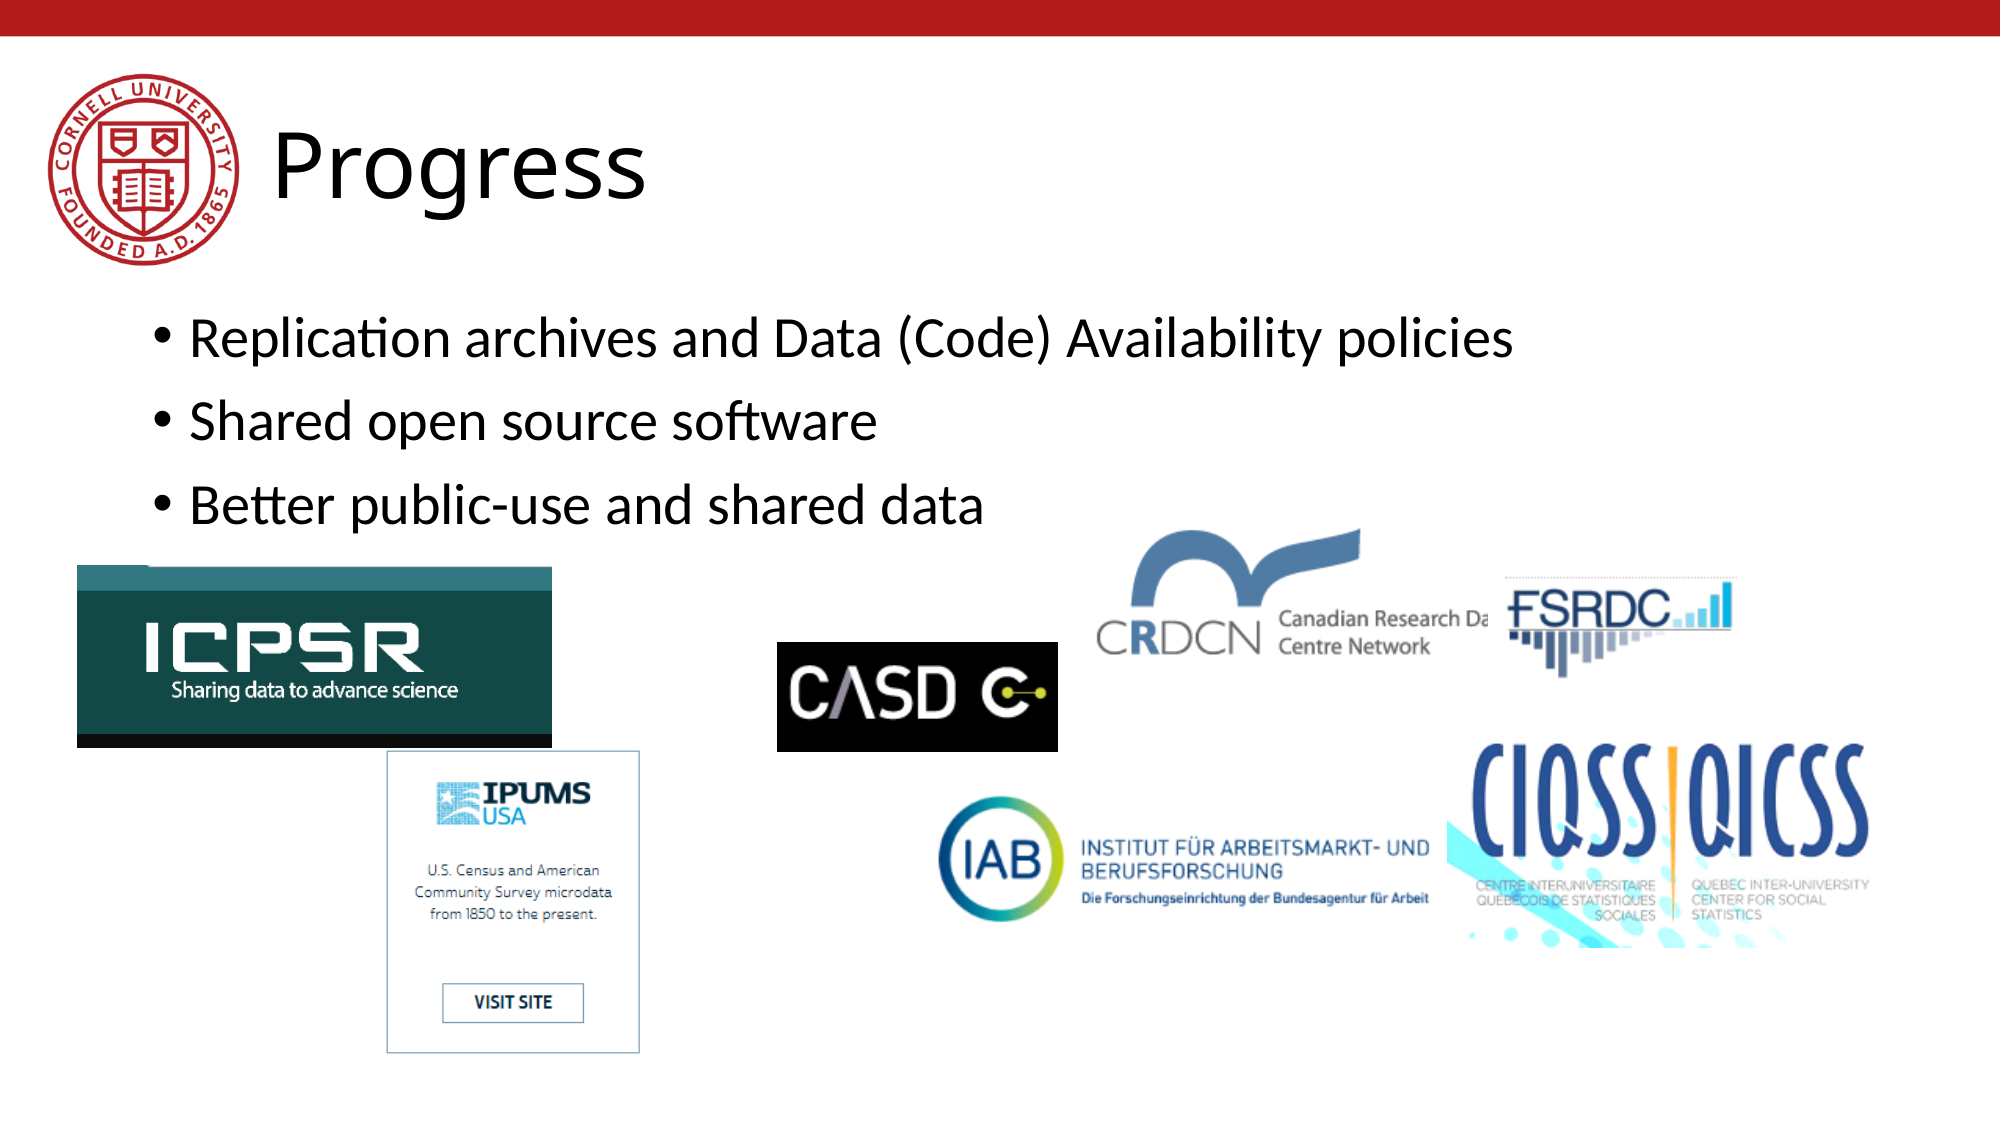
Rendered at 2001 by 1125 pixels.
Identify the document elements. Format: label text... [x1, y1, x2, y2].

list Replication archives and Data (Code) Availability policies Shared open source software Better public-use and shared data [137, 299, 1863, 1014]
picture [917, 722, 1892, 948]
picture [777, 642, 1058, 752]
picture [39, 65, 255, 274]
picture [1077, 510, 1767, 683]
title Progress [255, 59, 1860, 278]
picture [77, 565, 653, 1062]
